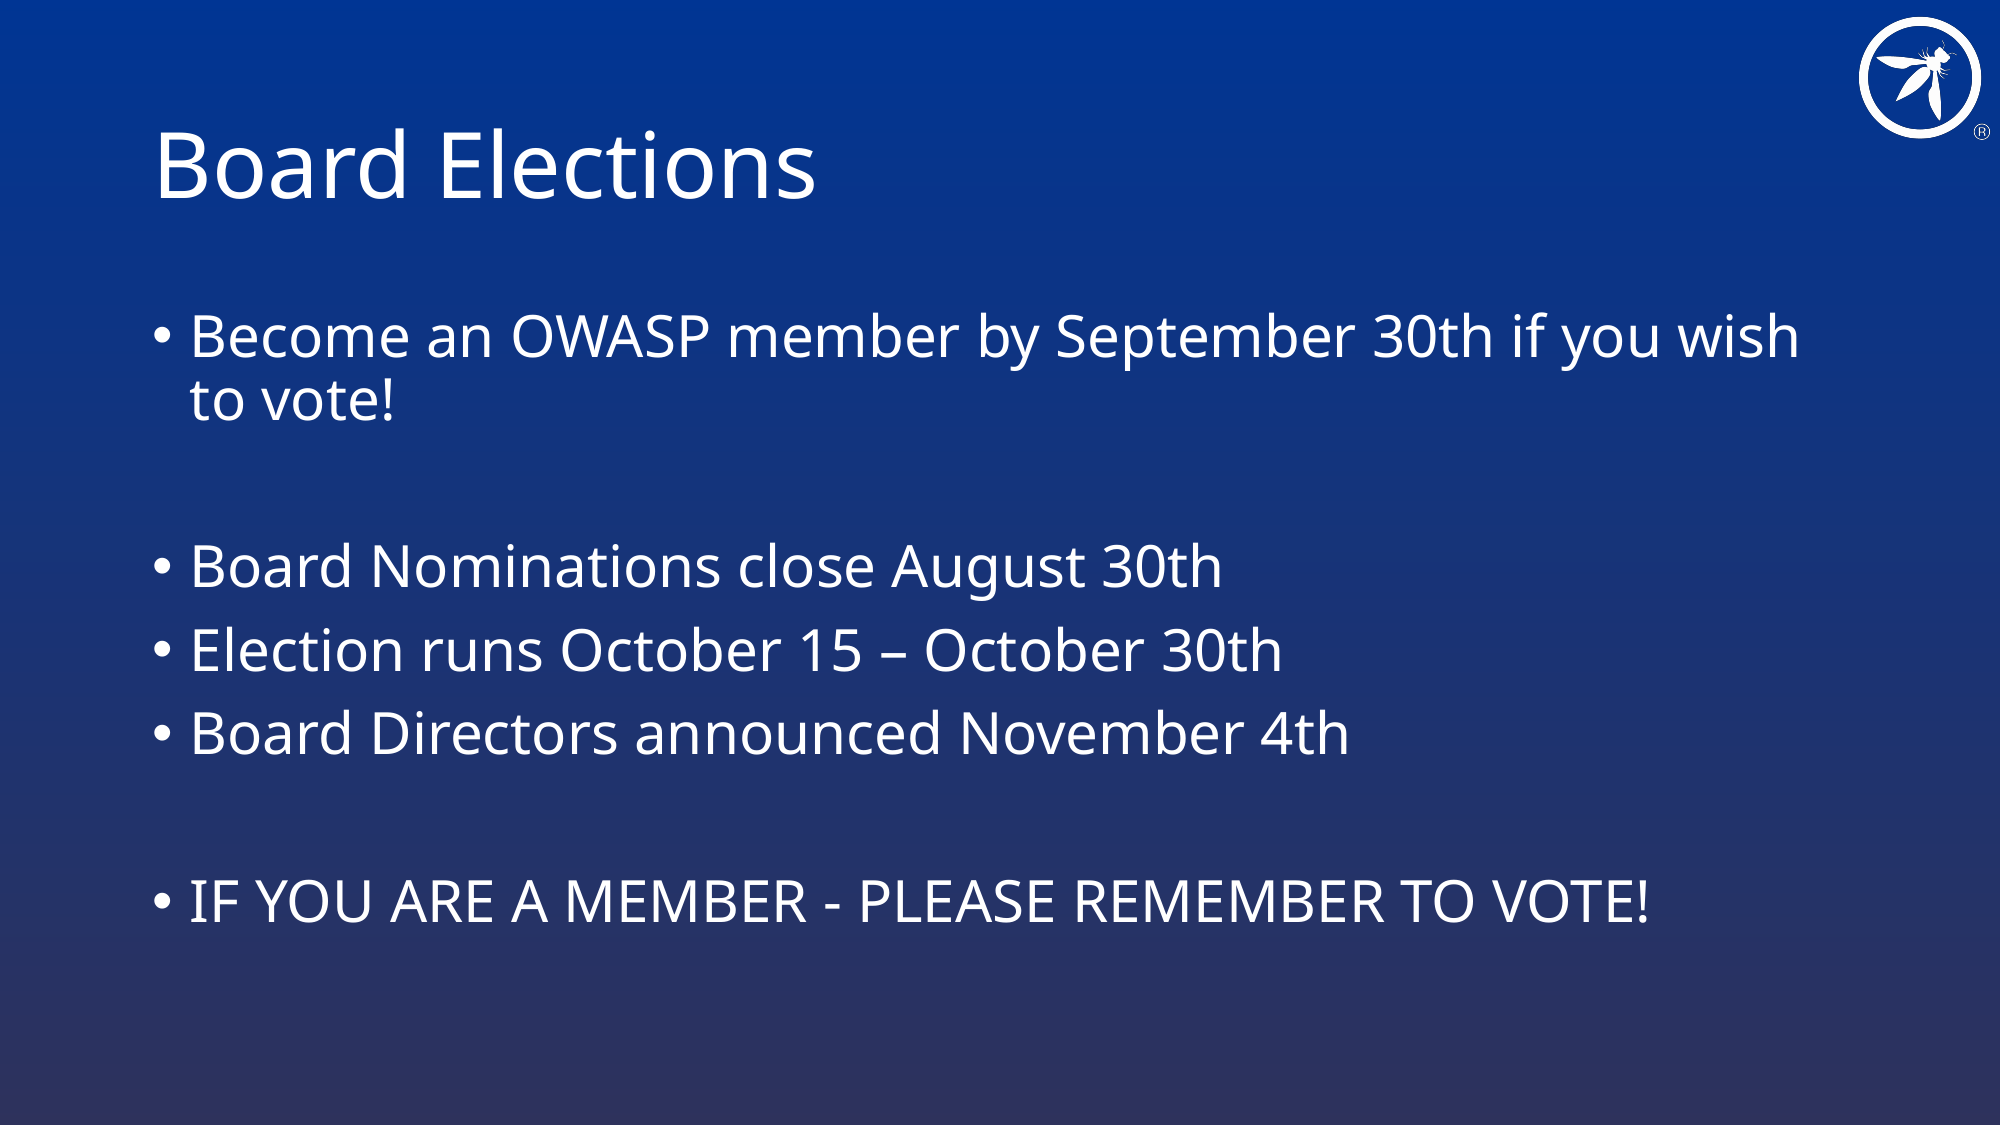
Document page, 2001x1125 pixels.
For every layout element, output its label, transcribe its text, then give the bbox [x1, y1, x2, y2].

title Board Elections [137, 59, 1863, 278]
list Become an OWASP member by September 30th if you wish to vote! Board Nominations close August 30th Election runs October 15 – October 30th Board Directors announced November 4th IF YOU ARE A MEMBER - PLEASE REMEMBER TO VOTE! [137, 299, 1863, 1014]
picture [1797, 0, 2001, 200]
